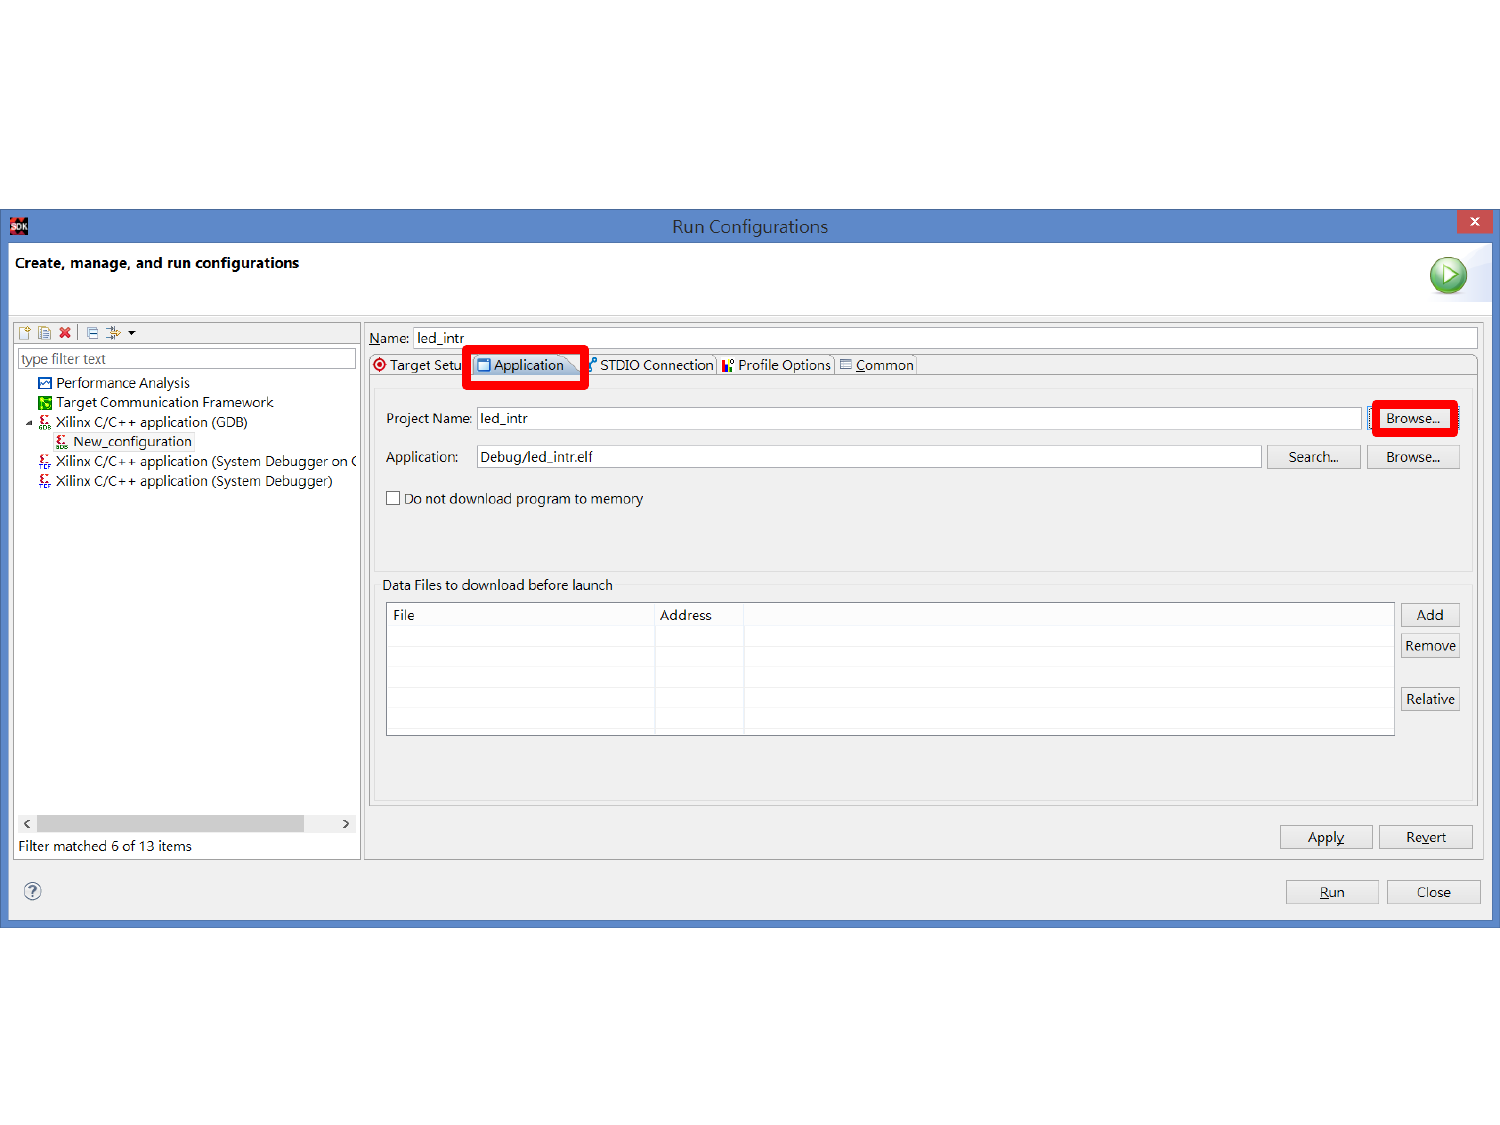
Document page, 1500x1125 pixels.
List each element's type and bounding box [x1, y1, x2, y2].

list [0, 209, 1500, 928]
